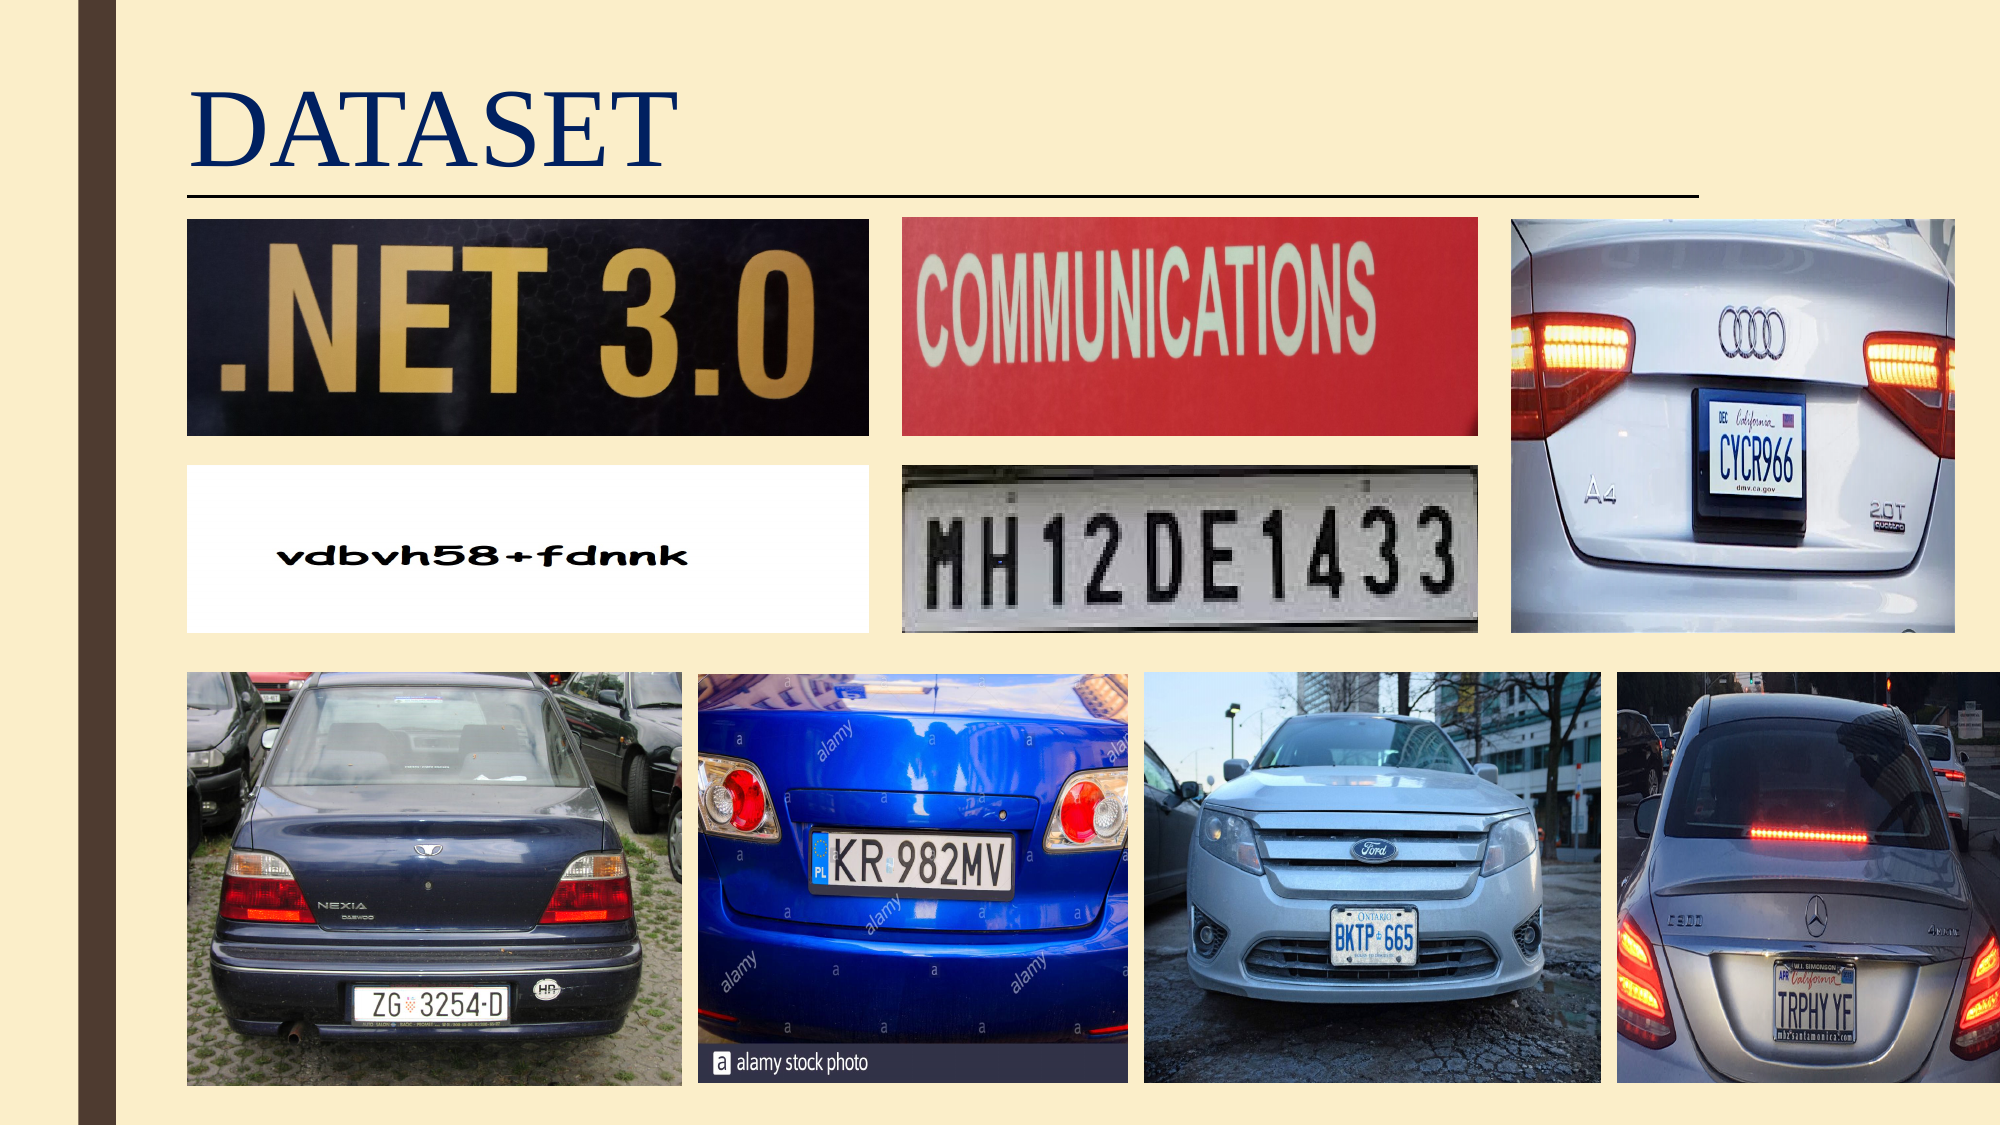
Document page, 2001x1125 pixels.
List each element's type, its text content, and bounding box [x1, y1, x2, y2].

picture [1144, 672, 1601, 1083]
picture [187, 219, 869, 436]
picture [902, 217, 1478, 436]
picture [902, 465, 1478, 633]
picture [698, 674, 1128, 1083]
picture [1617, 672, 2000, 1083]
title DATASET [173, 63, 1464, 259]
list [187, 465, 869, 633]
picture [187, 672, 682, 1086]
picture [1511, 219, 1955, 633]
